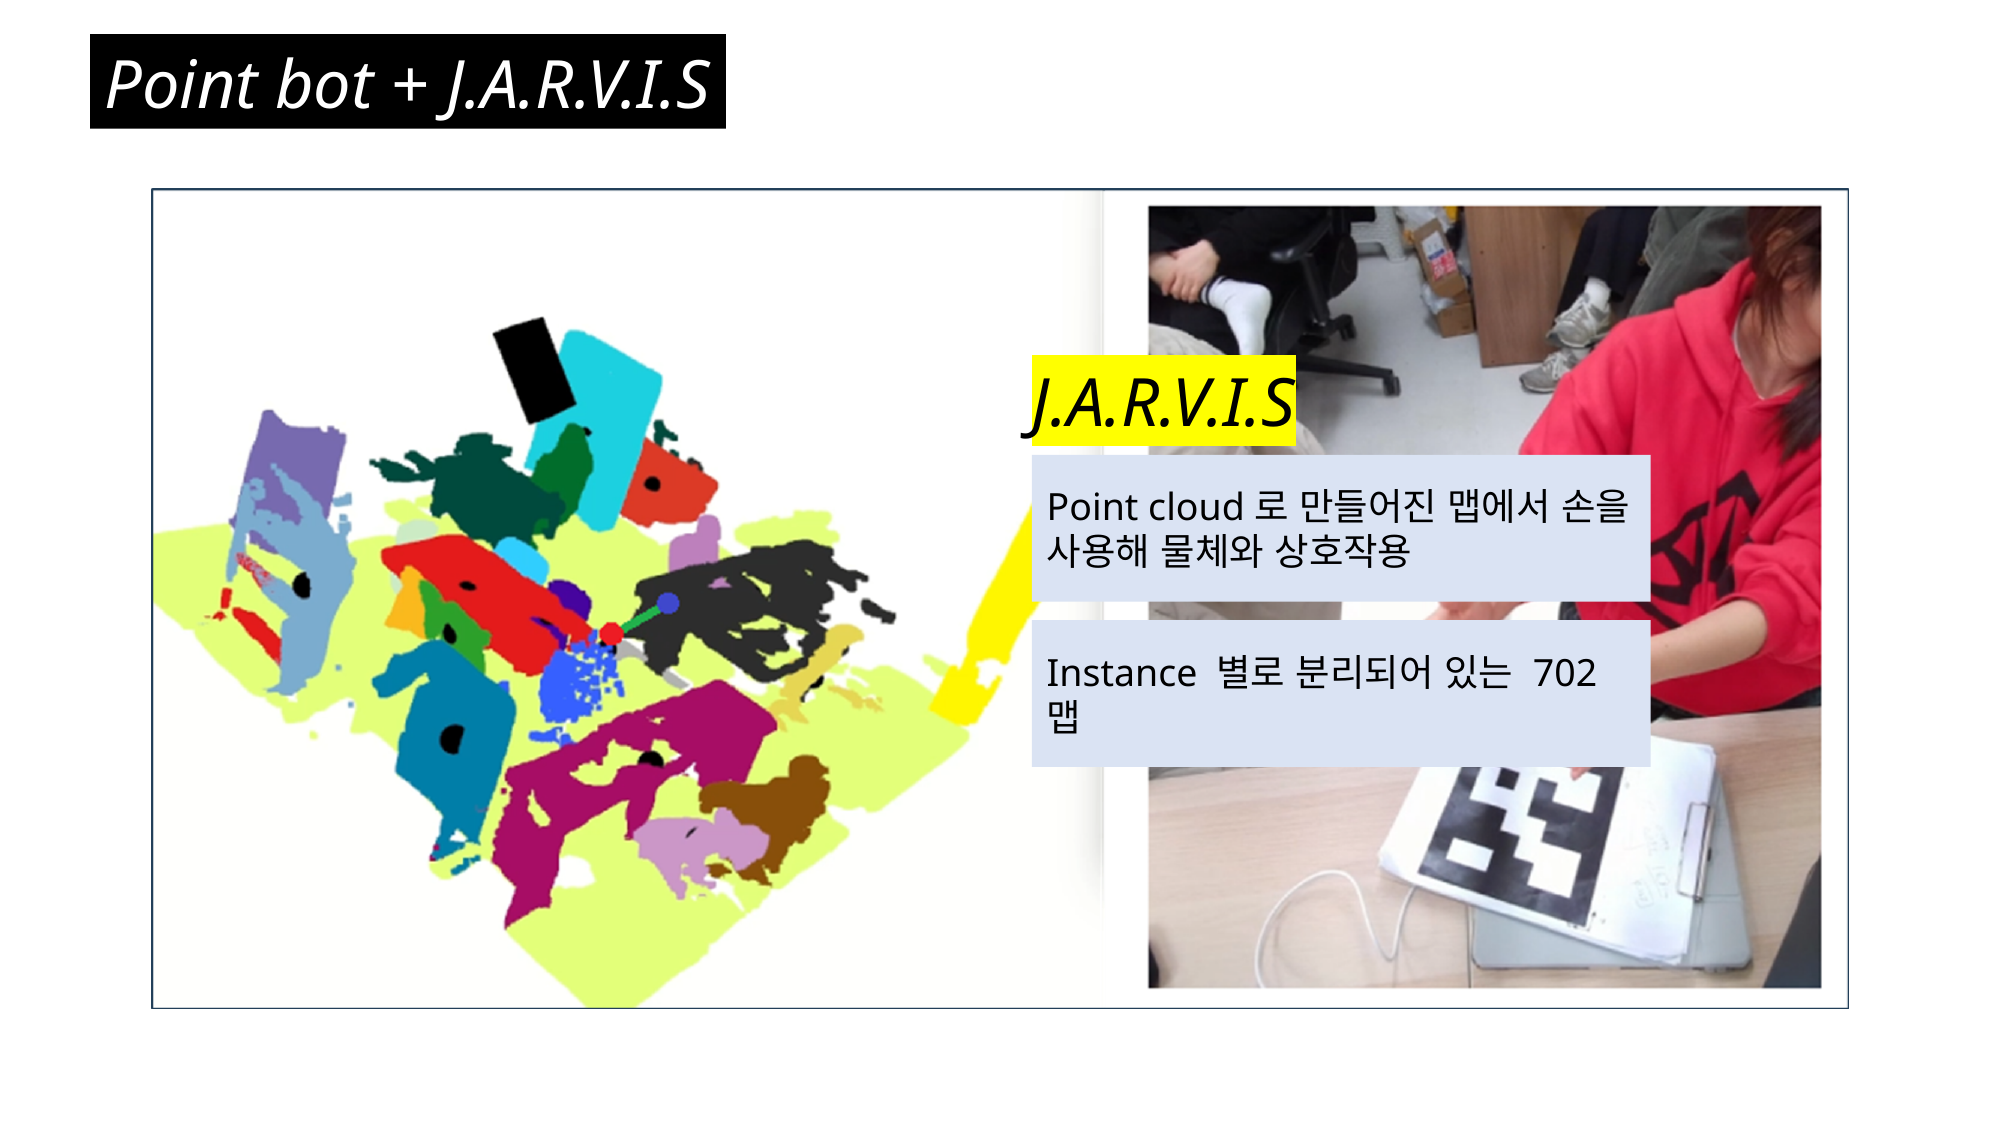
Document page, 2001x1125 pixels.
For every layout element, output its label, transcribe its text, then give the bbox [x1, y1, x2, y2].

text_box Point bot + J.A.R.V.I.S [90, 34, 726, 129]
picture [151, 188, 1849, 1009]
